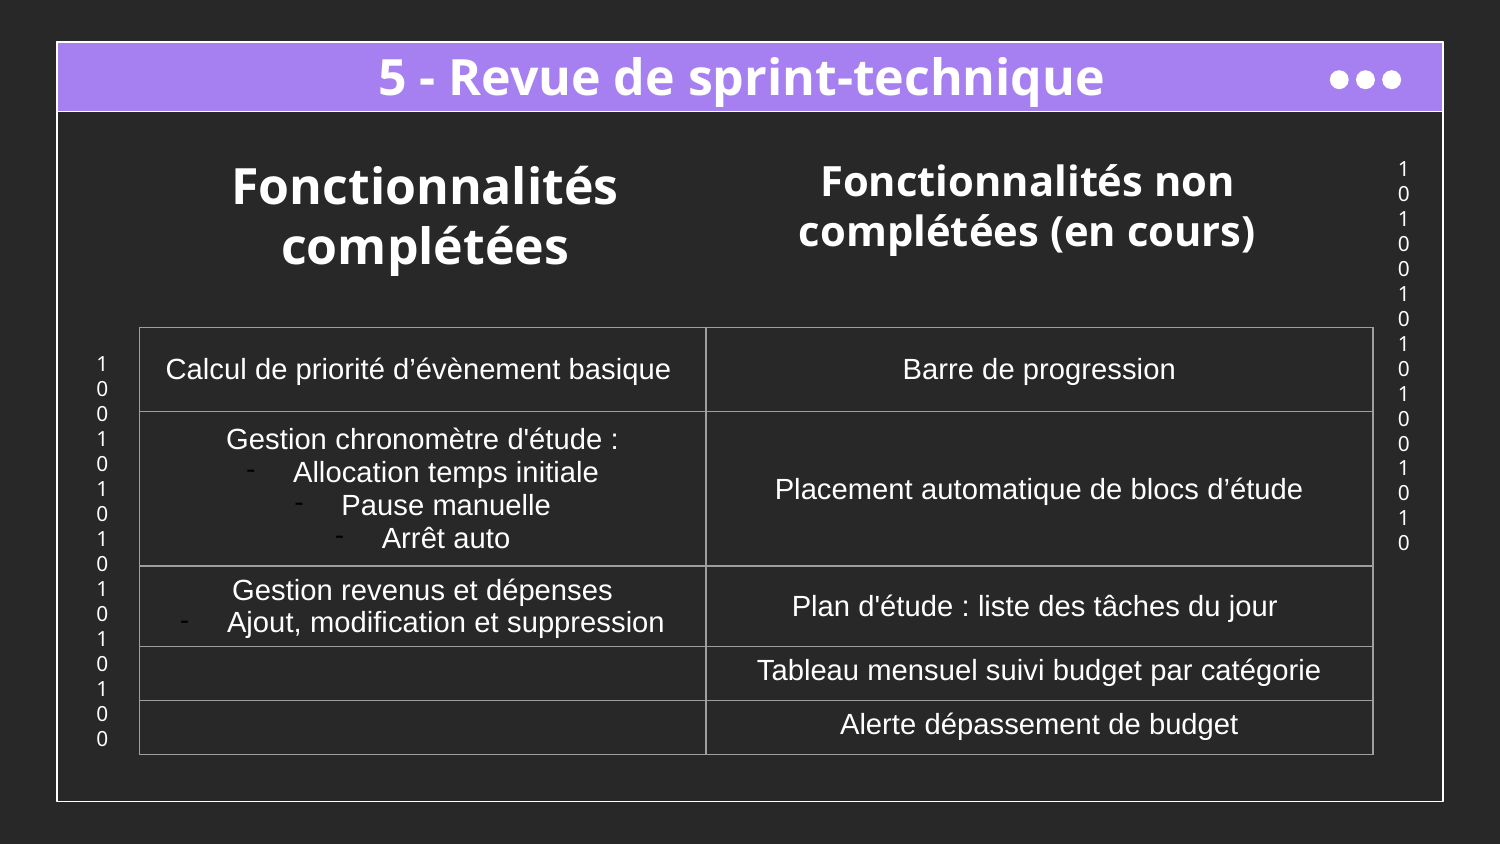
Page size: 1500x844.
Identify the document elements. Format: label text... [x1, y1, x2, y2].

table_cell Placement automatique de blocs d’étude [707, 412, 1372, 565]
table_cell [140, 647, 705, 700]
table_cell Gestion chronomètre d'étude : Allocation temps initiale Pause manuelle Arrêt auto [140, 412, 705, 565]
title 5 - Revue de sprint-technique [178, 30, 1306, 111]
text_box Fonctionnalités non complétées (en cours) [750, 139, 1306, 298]
text_box Fonctionnalités complétées [178, 139, 672, 282]
table_cell [140, 701, 705, 754]
table_header Barre de progression [707, 328, 1372, 411]
table_cell Plan d'étude : liste des tâches du jour [707, 567, 1372, 646]
table_cell Gestion revenus et dépenses Ajout, modification et suppression [140, 567, 705, 646]
table_cell Alerte dépassement de budget [707, 701, 1372, 754]
table_header Calcul de priorité d’évènement basique [140, 328, 705, 411]
table_cell Tableau mensuel suivi budget par catégorie [707, 647, 1372, 700]
